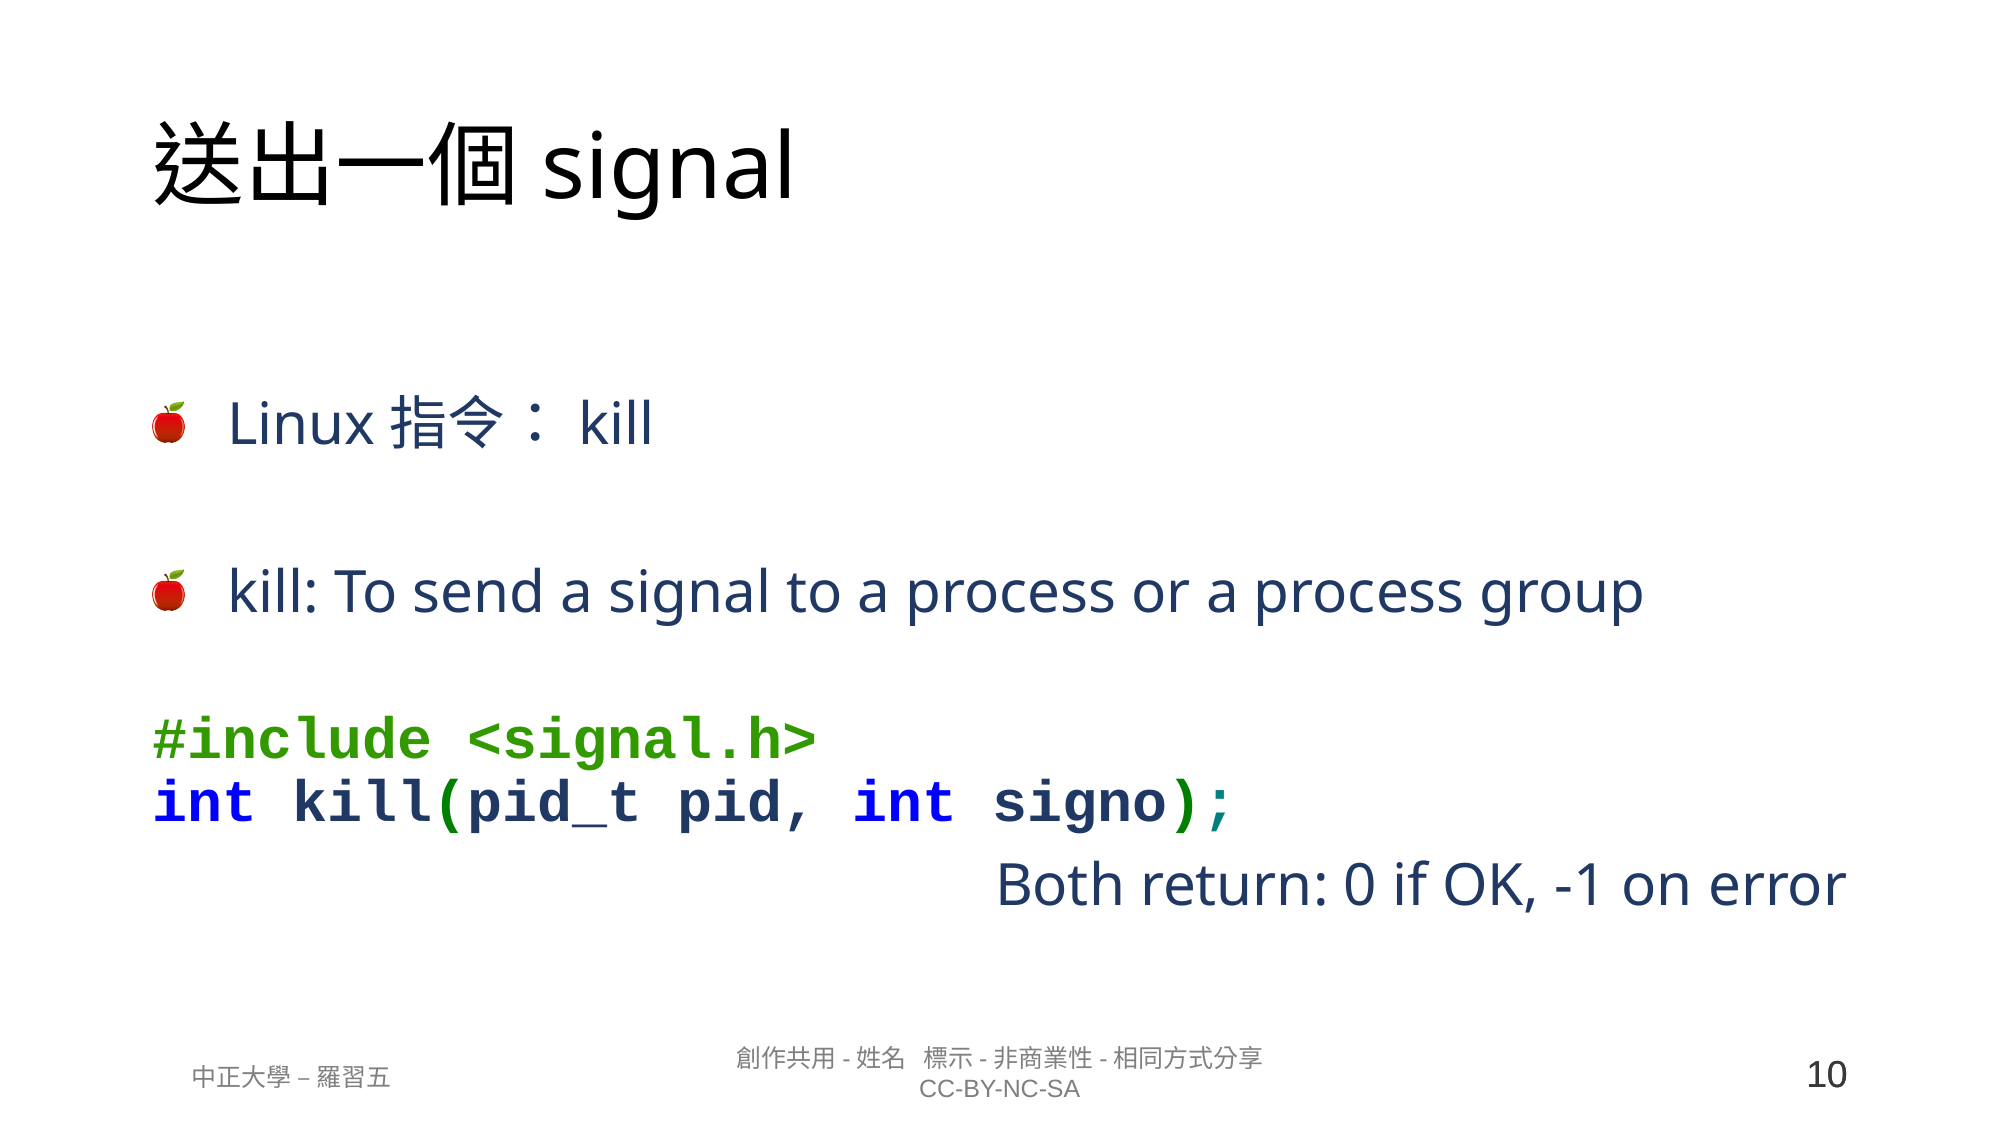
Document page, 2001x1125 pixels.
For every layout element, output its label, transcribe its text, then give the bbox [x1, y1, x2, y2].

title 送出一個signal [137, 59, 1863, 278]
picture [152, 569, 194, 611]
list Linux指令：kill kill: To send a signal to a process or a process group #include <signal.h> int kill(pid_t pid, int signo); Both return: 0 if OK, -1 on error [137, 299, 1863, 1014]
picture [152, 401, 194, 443]
